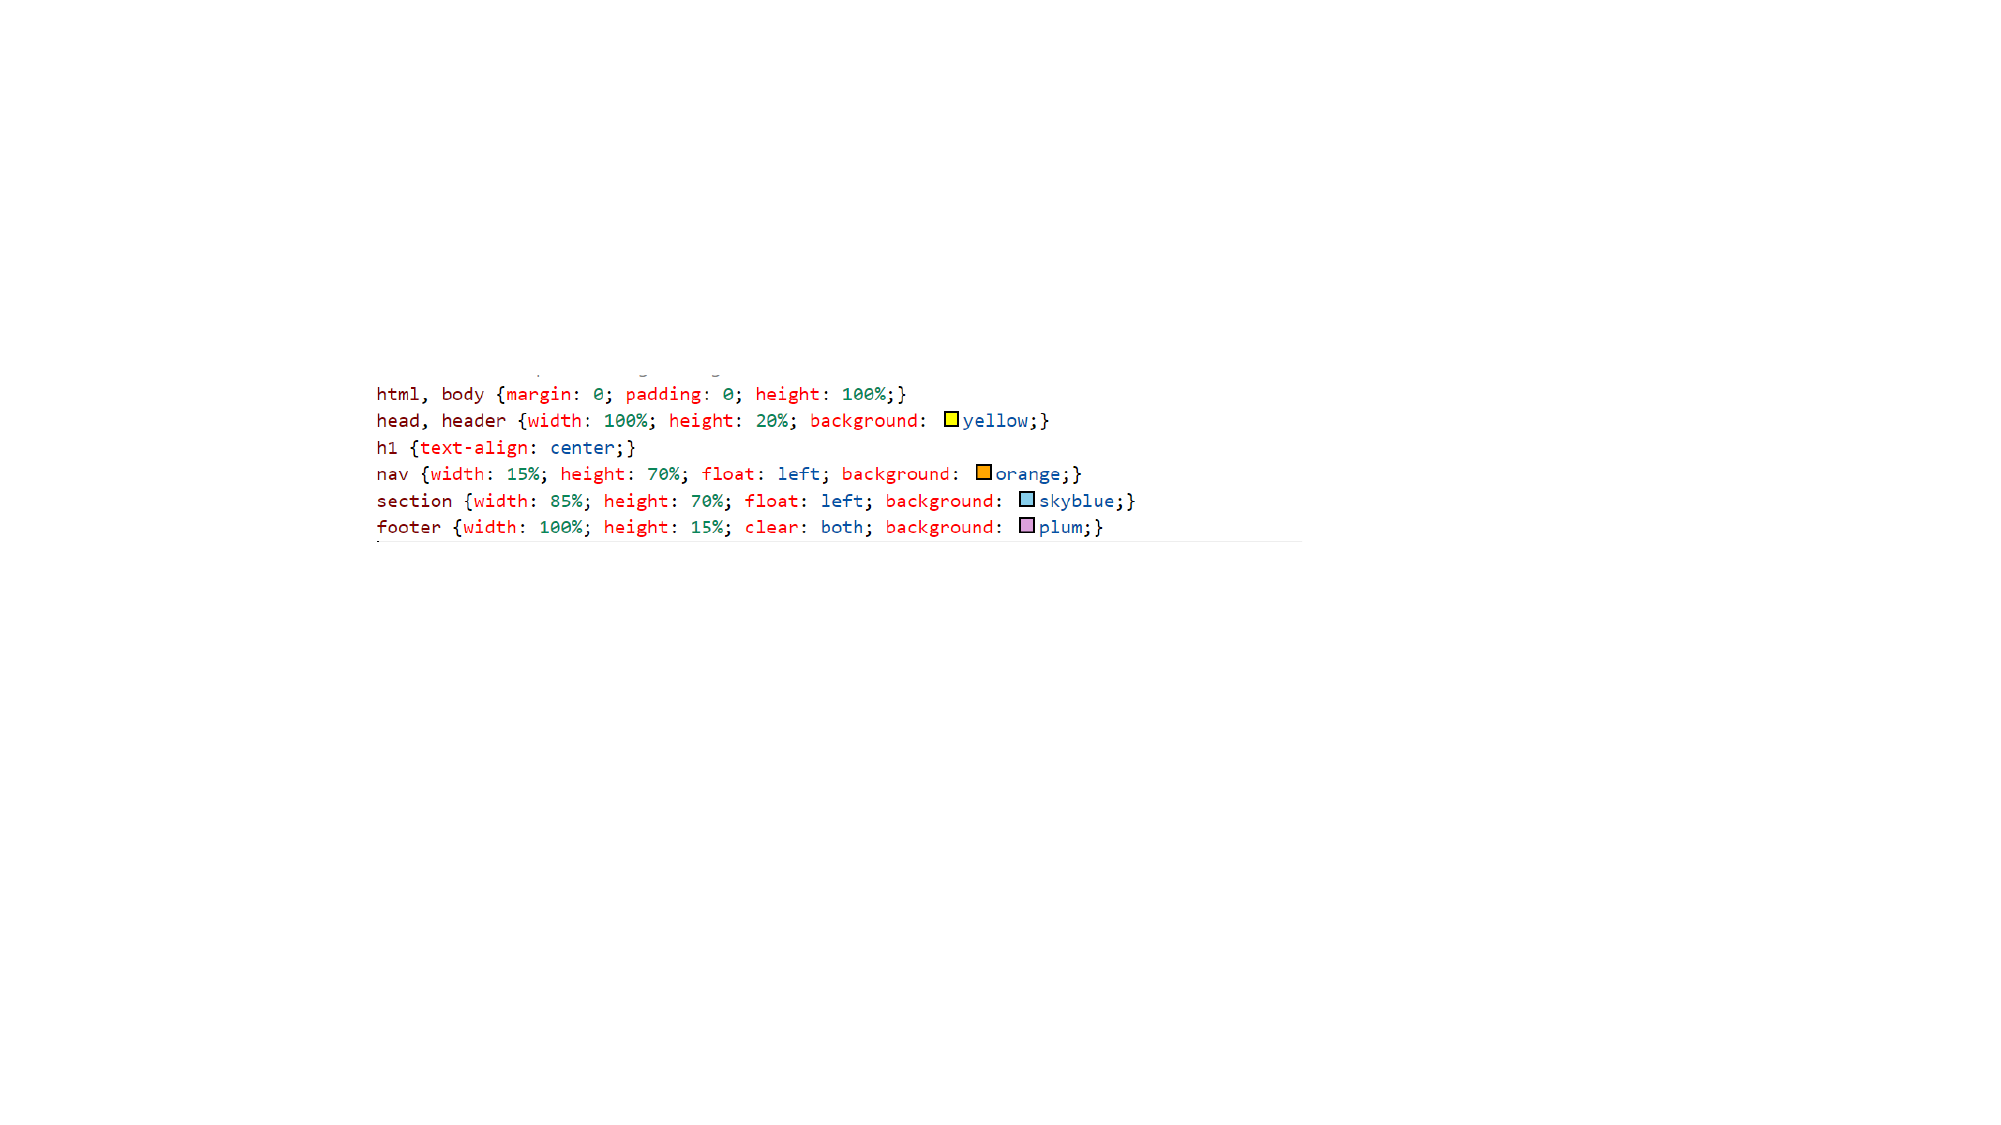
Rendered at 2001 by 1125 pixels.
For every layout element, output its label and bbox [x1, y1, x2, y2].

picture [365, 374, 1303, 542]
